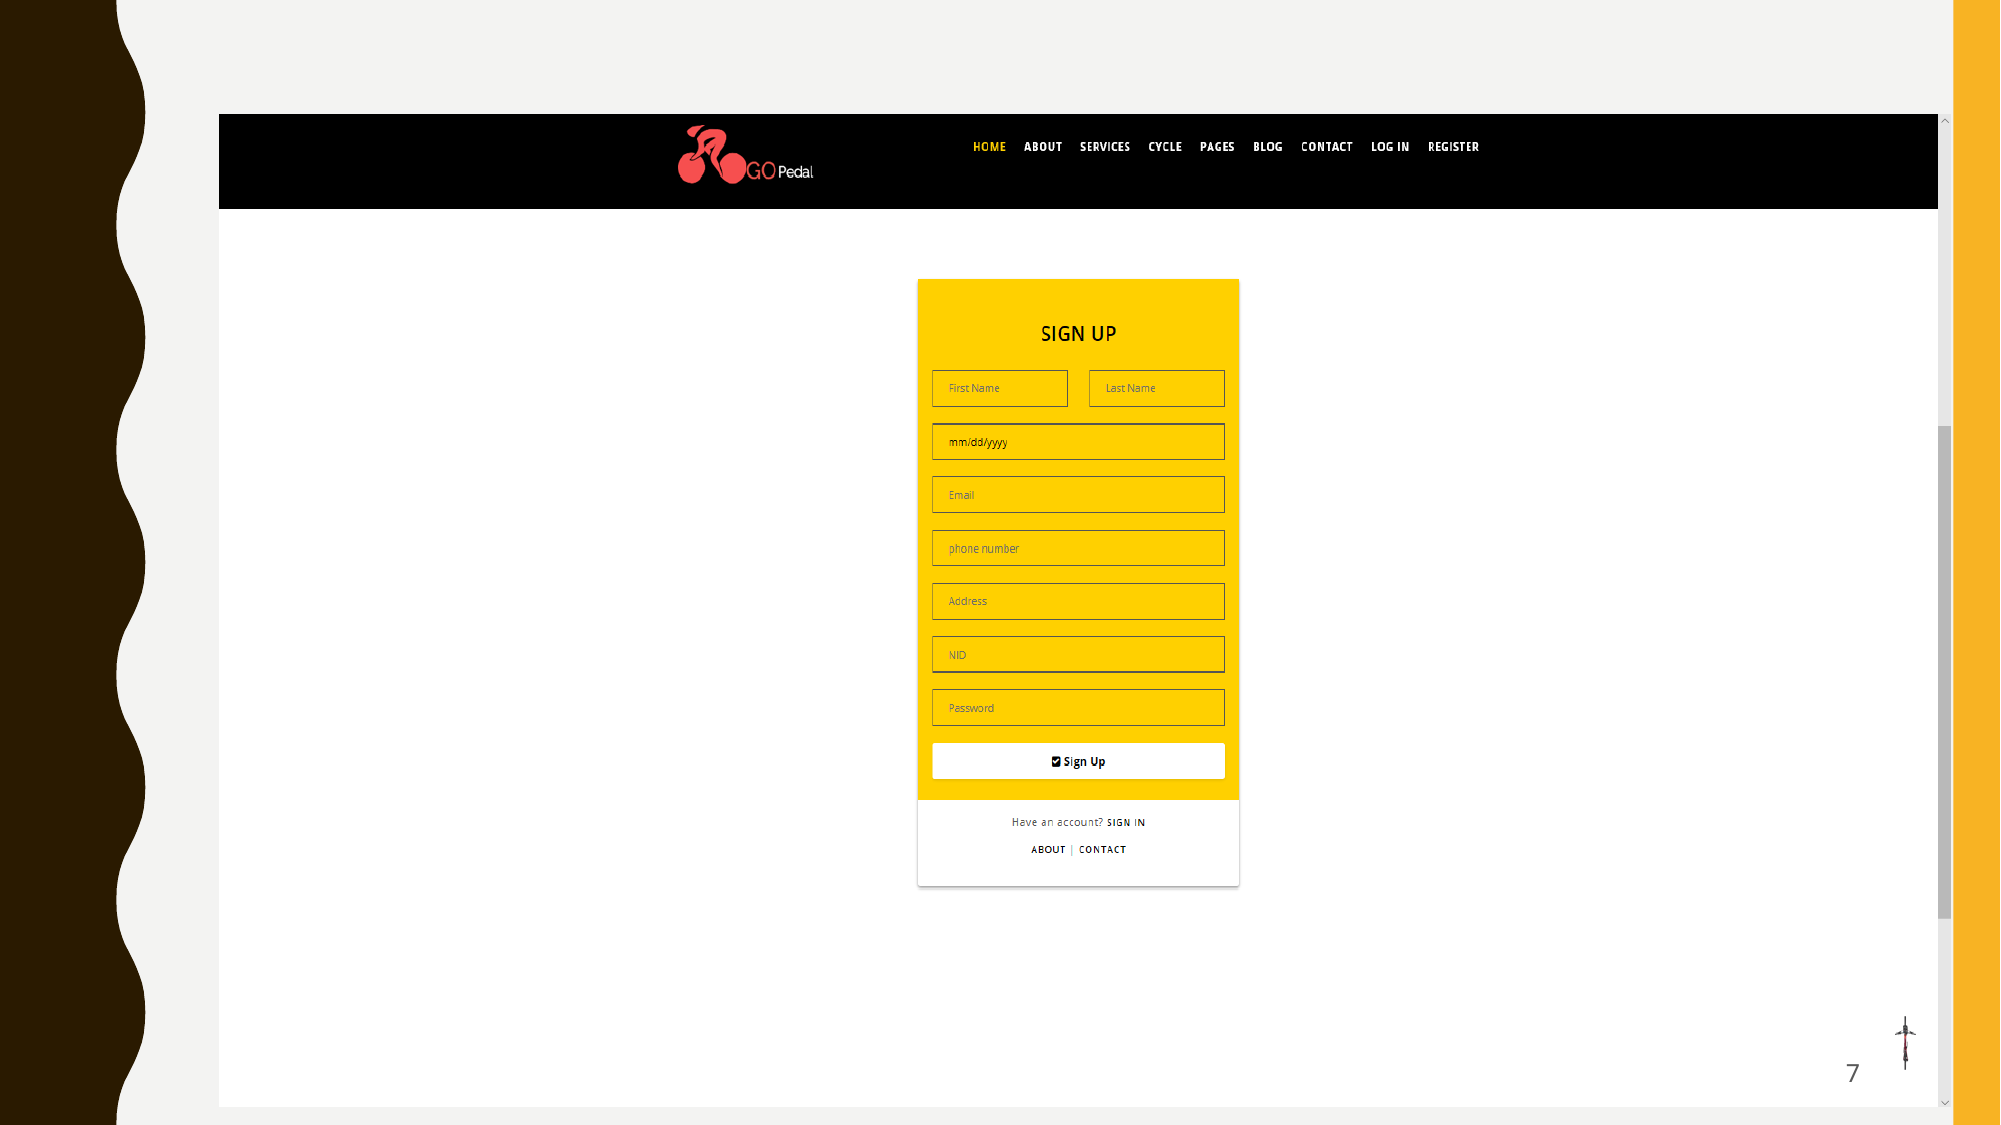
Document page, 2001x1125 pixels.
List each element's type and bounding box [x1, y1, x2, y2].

picture [219, 113, 1951, 1107]
title [205, 62, 1875, 308]
